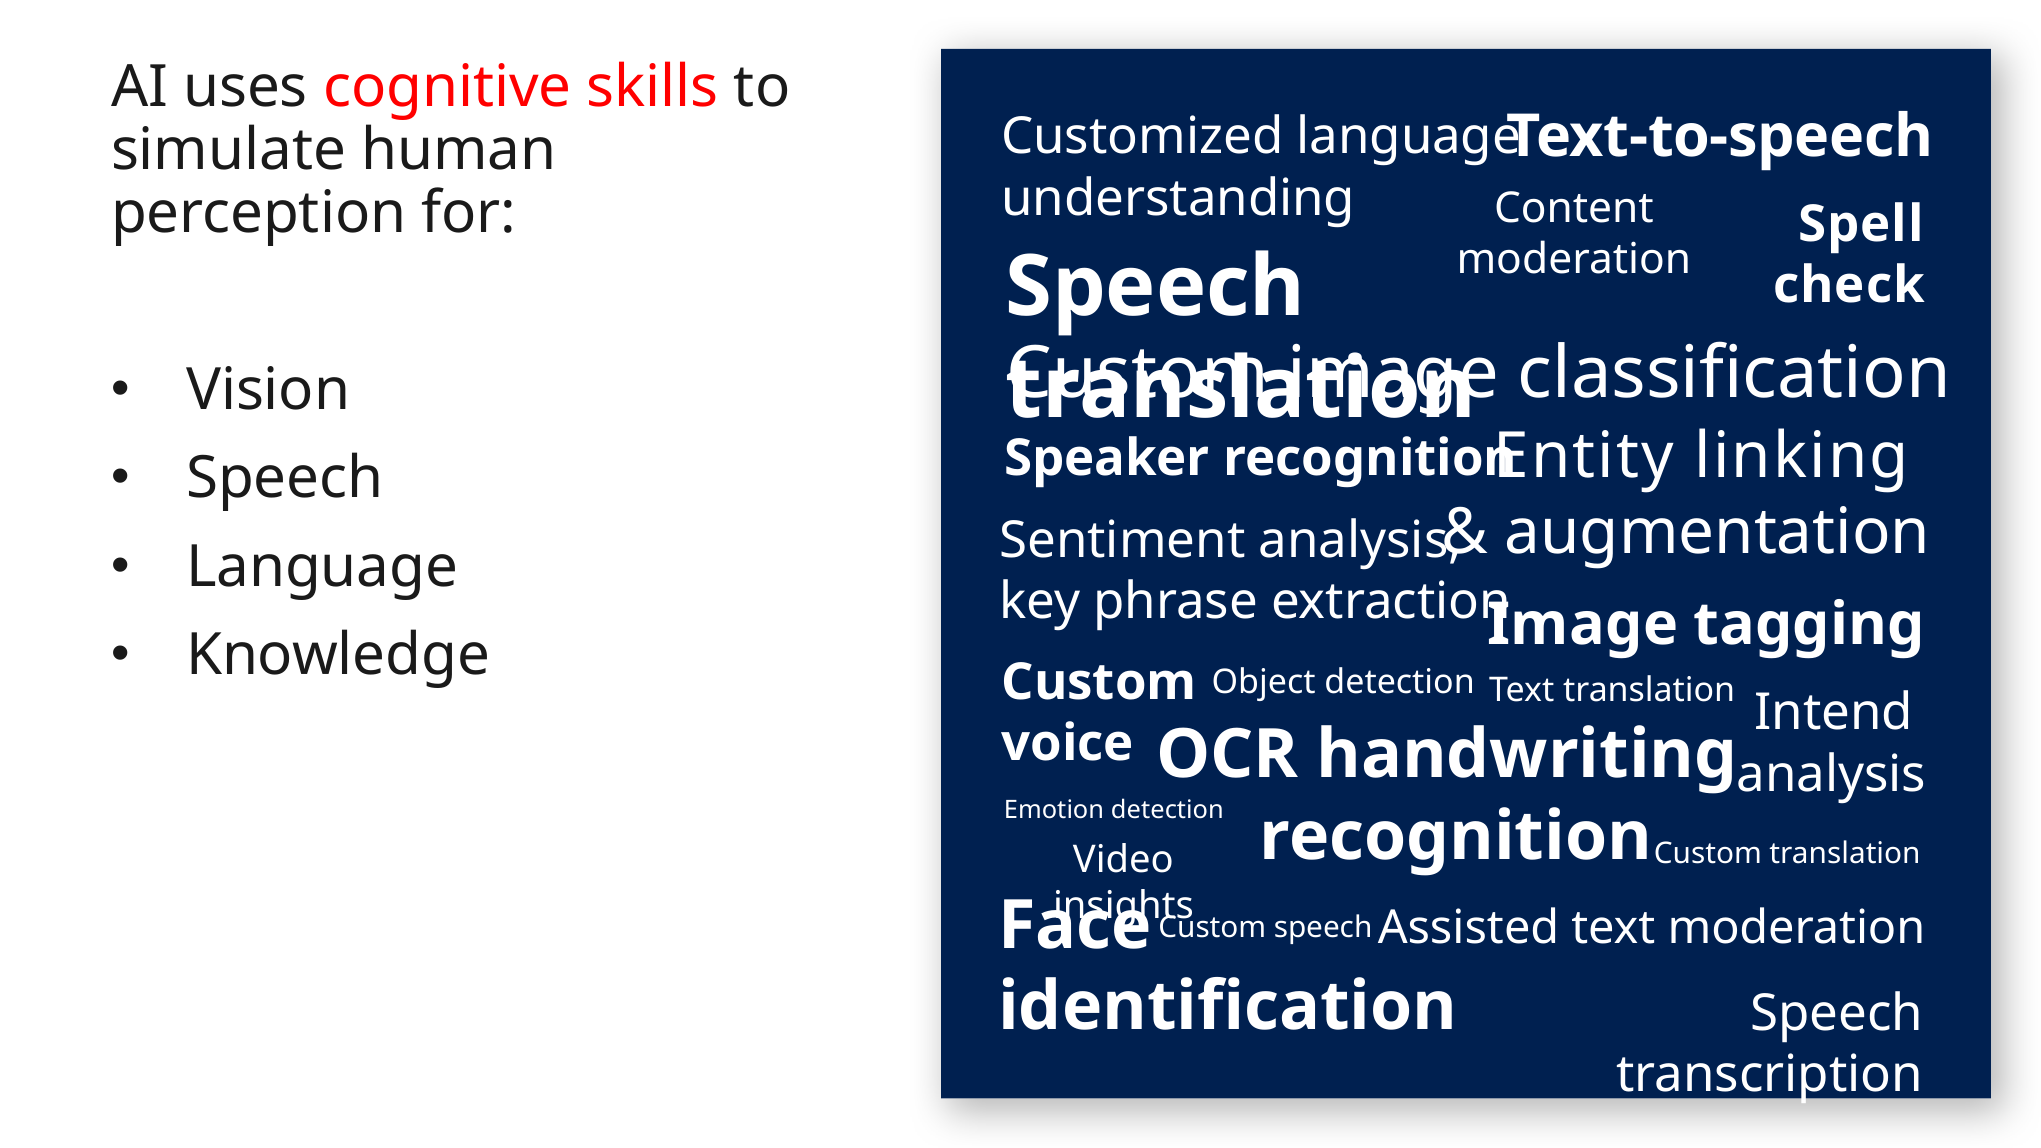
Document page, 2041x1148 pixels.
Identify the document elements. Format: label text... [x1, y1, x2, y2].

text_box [998, 96, 1994, 1049]
text_box AI uses cognitive skills to simulate human perception for: Vision Speech Language Knowledge [80, 73, 850, 712]
text_box [941, 48, 1991, 1099]
